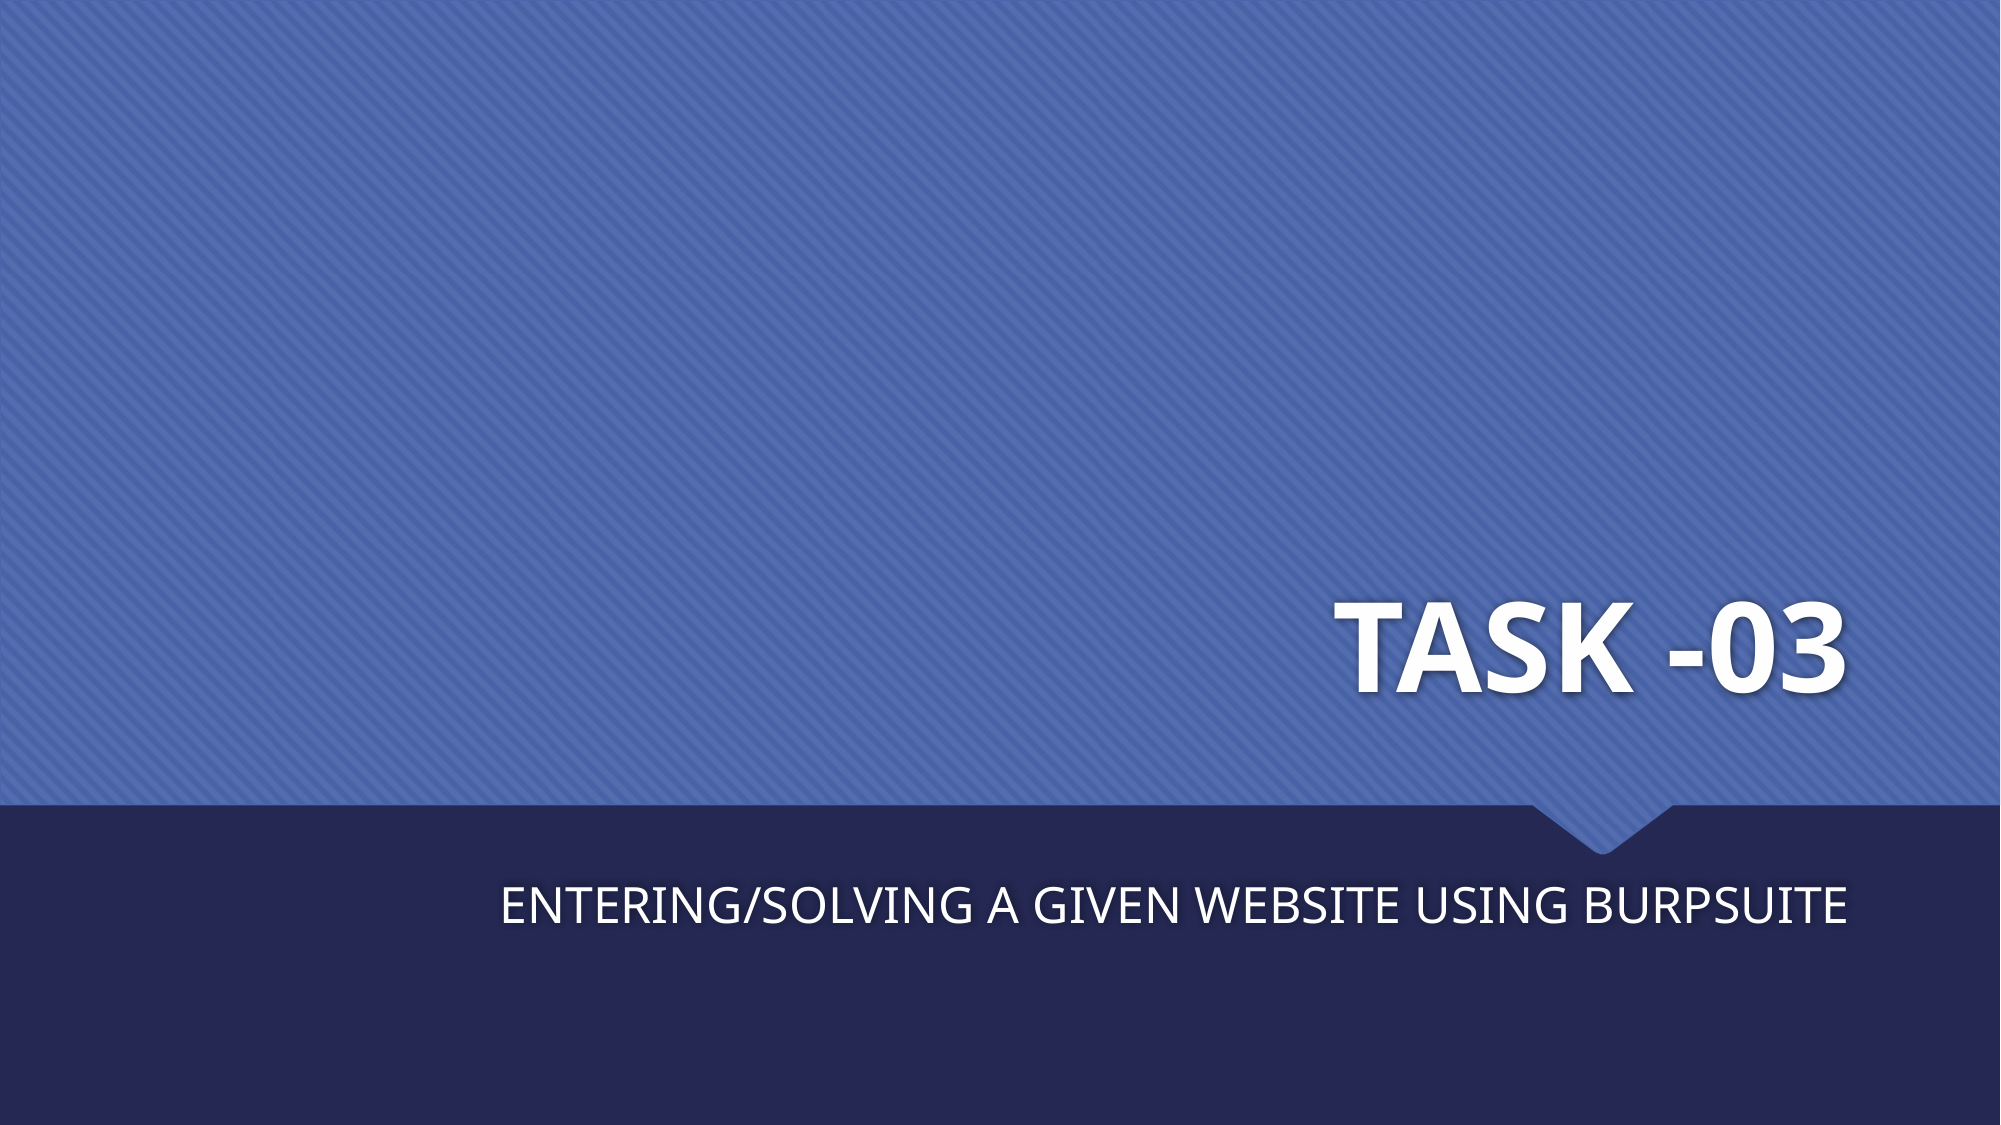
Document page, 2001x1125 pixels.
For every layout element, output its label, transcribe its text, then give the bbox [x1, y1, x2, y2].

title TASK -03 [132, 484, 1866, 726]
list ENTERING/SOLVING A GIVEN WEBSITE USING BURPSUITE [132, 866, 1866, 938]
